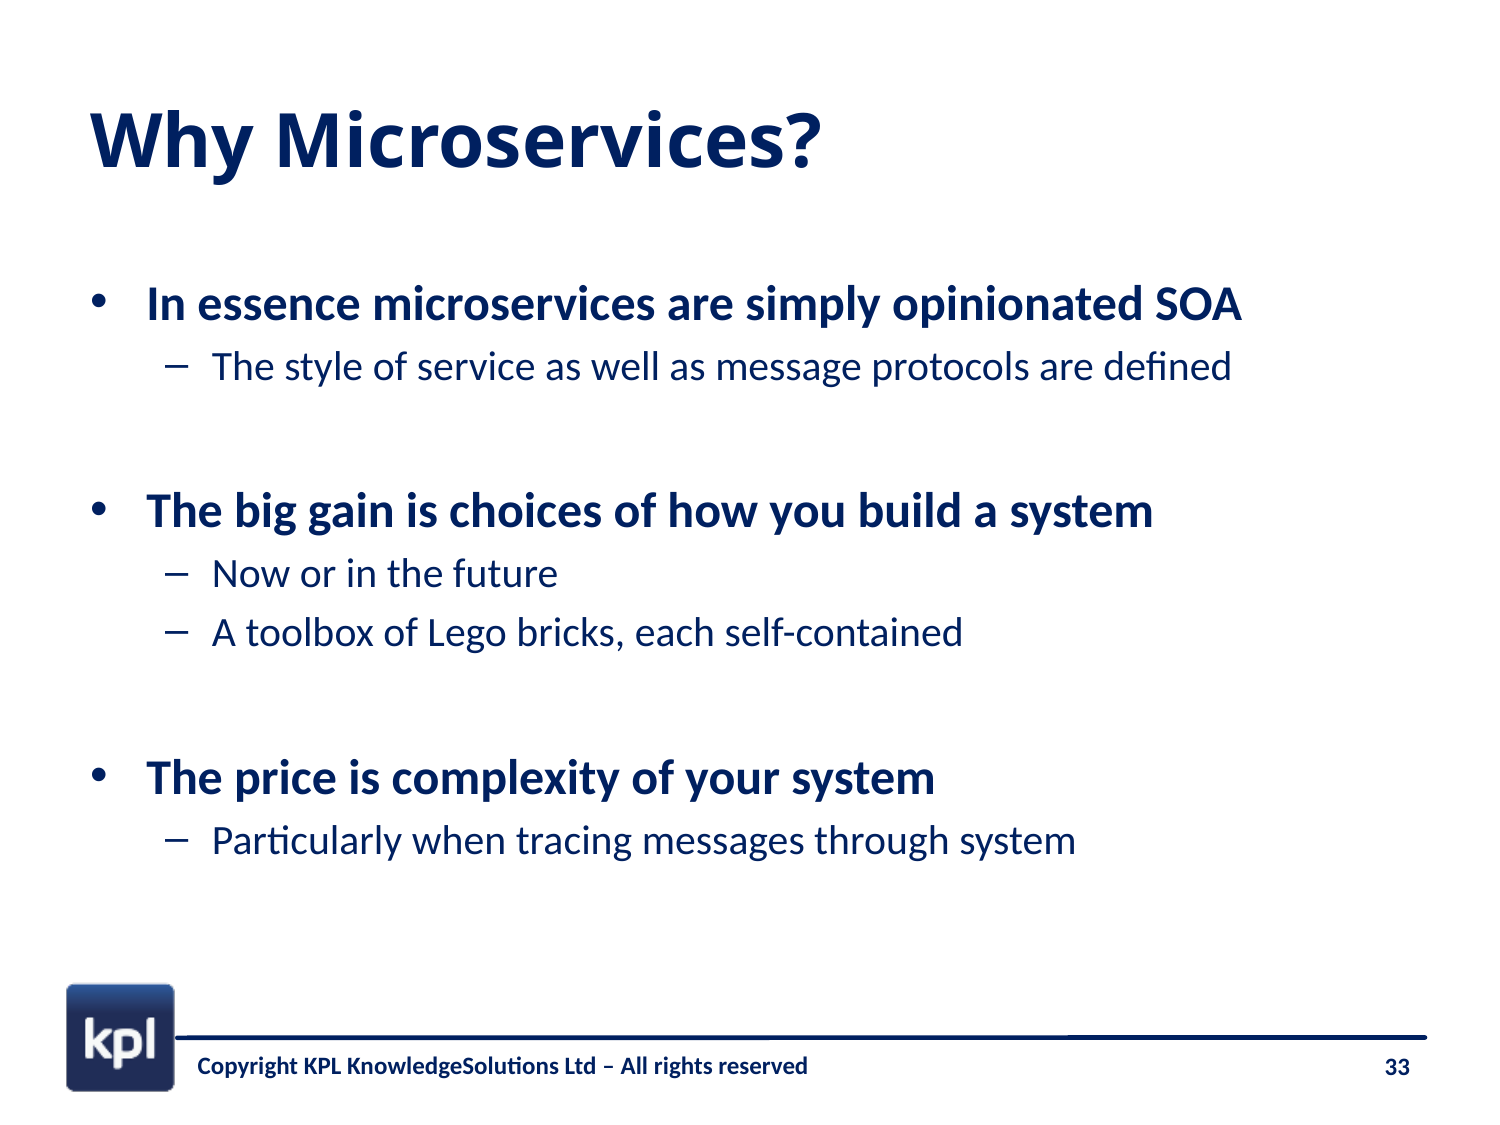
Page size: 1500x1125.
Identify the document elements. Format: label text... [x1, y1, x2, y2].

list In essence microservices are simply opinionated SOA The style of service as well as message protocols are defined The big gain is choices of how you build a system Now or in the future A toolbox of Lego bricks, each self-contained The price is complexity of your system Particularly when tracing messages through system [75, 262, 1425, 1013]
title Why Microservices? [75, 43, 1436, 233]
slide_number 33 [987, 1042, 1425, 1103]
picture [62, 980, 178, 1095]
text_box Copyright KPL KnowledgeSolutions Ltd – All rights reserved [182, 1042, 1128, 1088]
